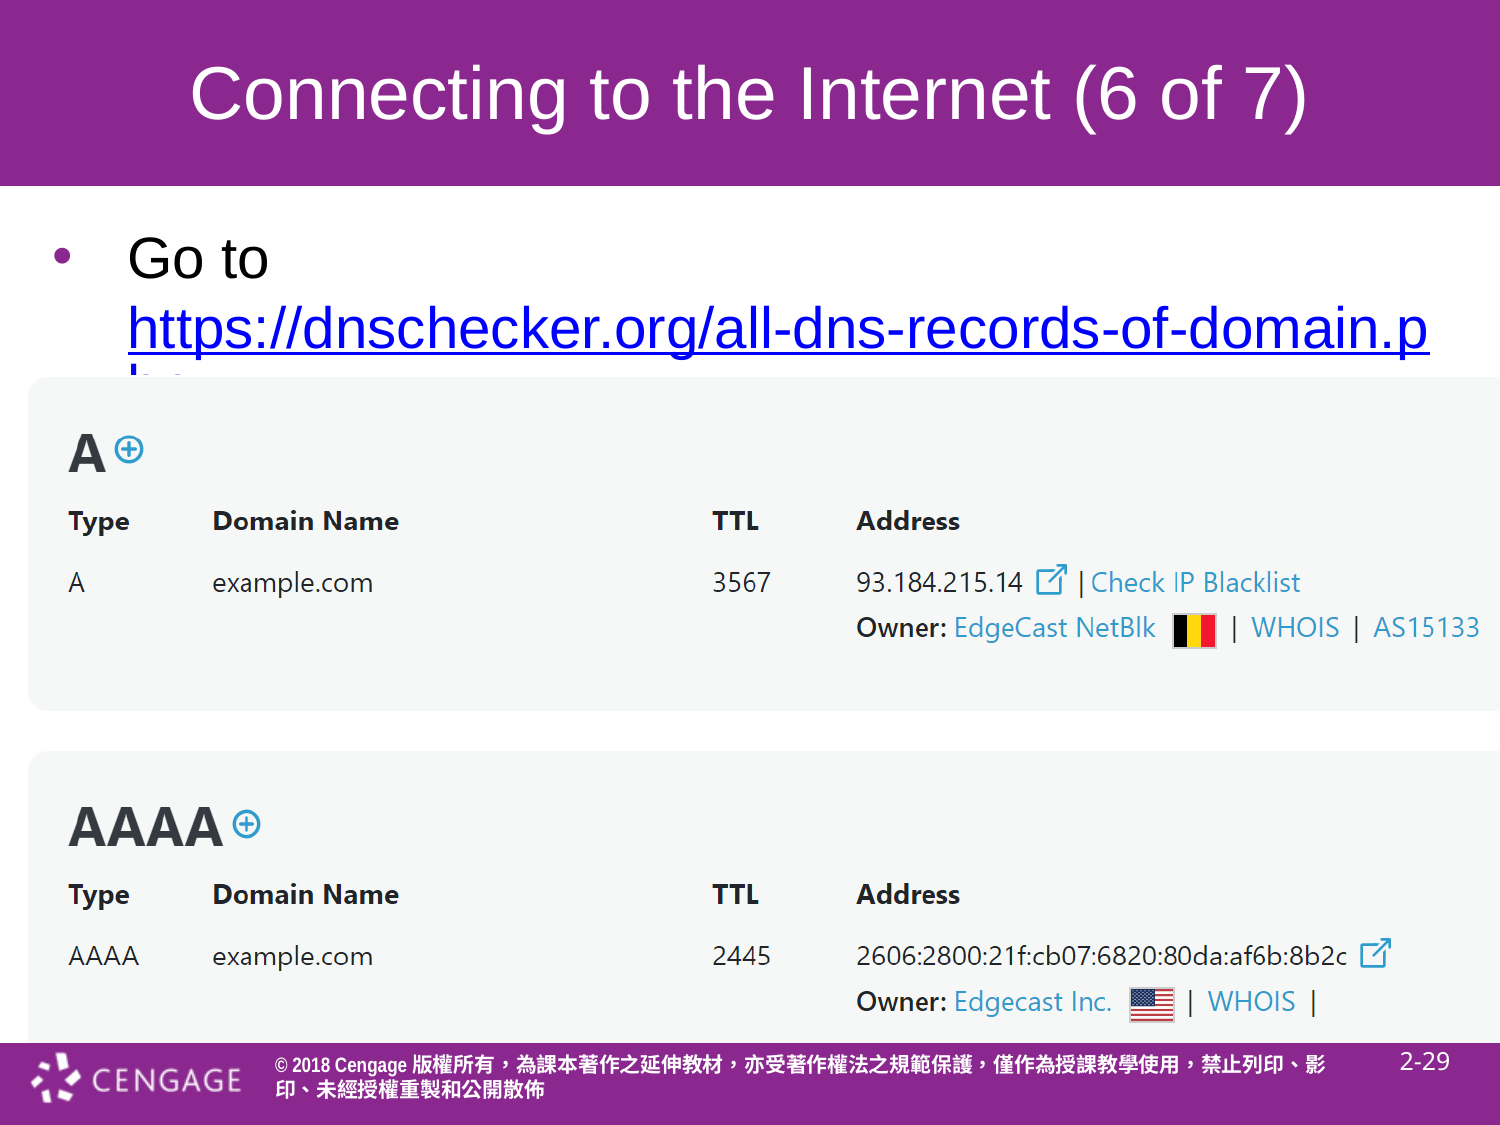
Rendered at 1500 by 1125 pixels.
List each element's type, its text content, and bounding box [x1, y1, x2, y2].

list Go to https://dnschecker.org/all-dns-records-of-domain.php to find IP addresses of websites online. [37, 212, 1475, 373]
picture [0, 374, 1500, 1111]
title Connecting to the Internet (6 of 7) [7, 4, 1493, 175]
